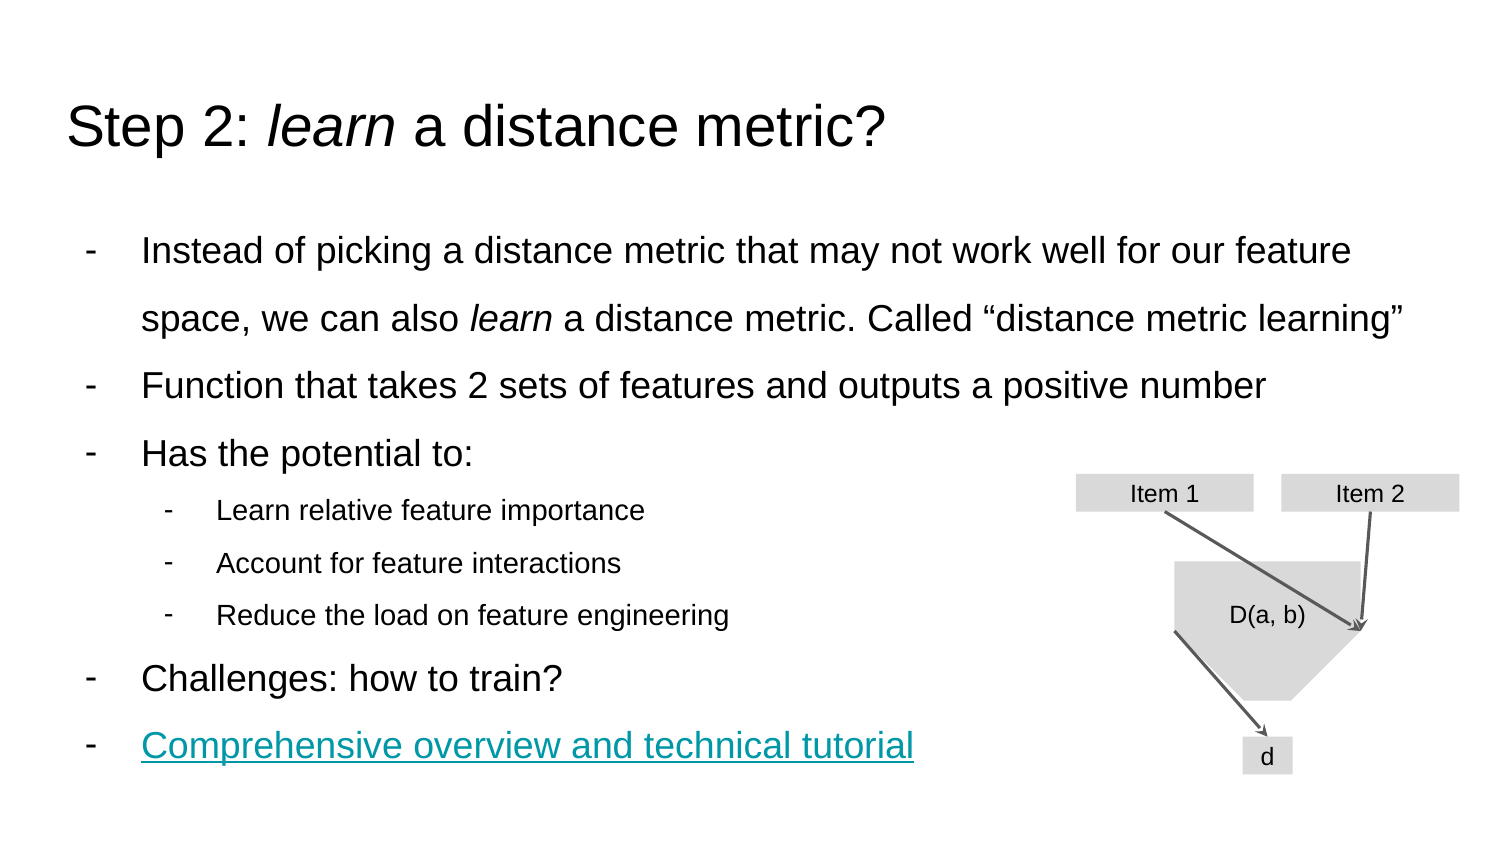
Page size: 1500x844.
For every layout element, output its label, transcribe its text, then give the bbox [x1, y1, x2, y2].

title Step 2: learn a distance metric? [51, 72, 1449, 167]
text_box d [1242, 736, 1293, 775]
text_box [1267, 511, 1371, 562]
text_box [1075, 473, 1460, 512]
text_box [1164, 511, 1265, 562]
list Instead of picking a distance metric that may not work well for our feature space, we can also learn a distance metric. Called “distance metric learning” Function that takes 2 sets of features and outputs a positive number Has the potential to: Learn relative feature importance Account for feature interactions Reduce the load on feature engineering Challenges: how to train? Comprehensive overview and technical tutorial [51, 189, 1449, 750]
text_box D(a, b) [1174, 570, 1361, 701]
